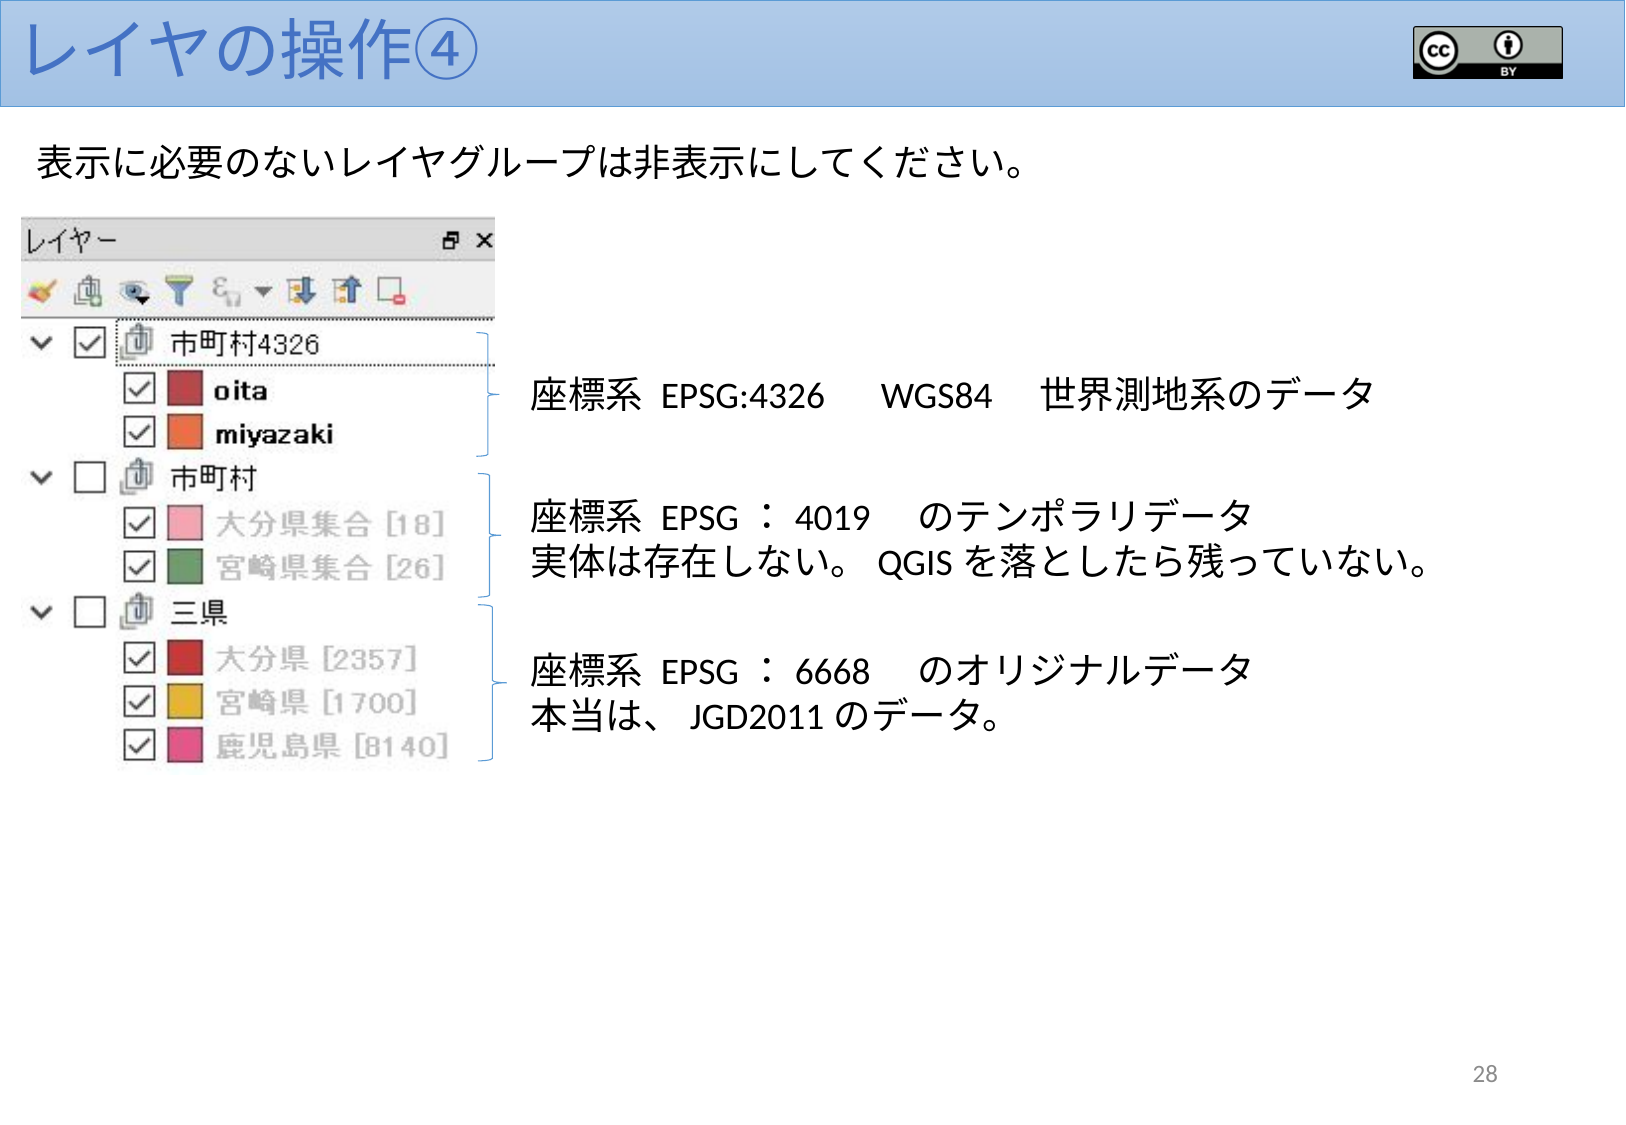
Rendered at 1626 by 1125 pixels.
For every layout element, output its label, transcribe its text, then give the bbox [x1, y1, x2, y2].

title レイヤの操作④ [0, 0, 1625, 107]
text_box 座標系 EPSG：6668 のオリジナルデータ 本当は、JGD2011のデータ。 [516, 640, 1442, 745]
picture [21, 216, 495, 775]
text_box 表示に必要のないレイヤグループは非表示にしてください。 [22, 131, 1532, 191]
text_box 座標系 EPSG:4326 WGS84 世界測地系のデータ [516, 364, 1442, 424]
text_box [495, 681, 507, 685]
picture [1413, 26, 1563, 80]
text_box 座標系 EPSG：4019 のテンポラリデータ 実体は存在しない。QGISを落としたら残っていない。 [516, 485, 1442, 591]
slide_number 28 [1147, 1042, 1514, 1103]
